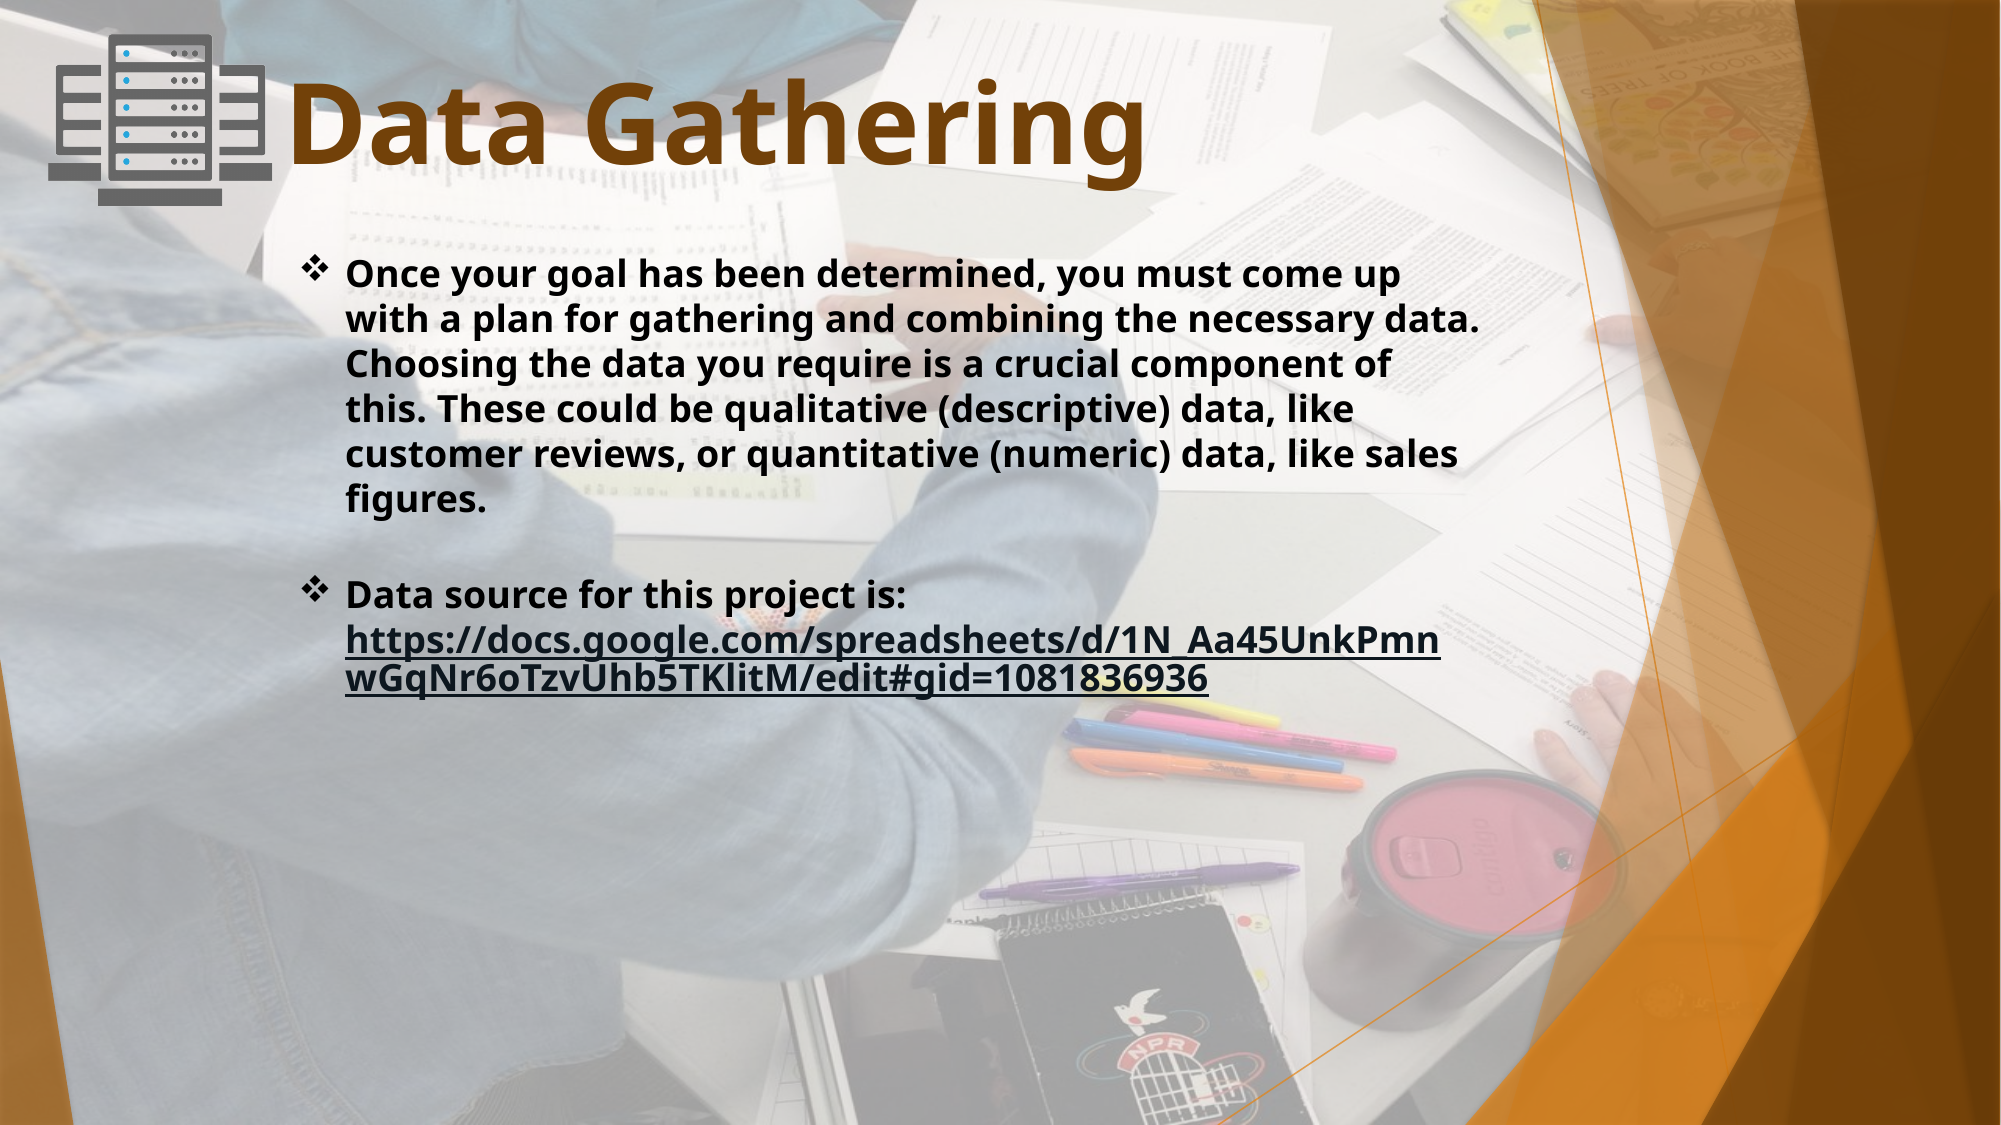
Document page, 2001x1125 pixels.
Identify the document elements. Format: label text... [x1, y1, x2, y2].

picture [6, 17, 314, 223]
text_box Data Gathering [319, 44, 1436, 195]
text_box Data source for this project is: https://docs.google.com/spreadsheets/d/1N_Aa45UnkPmnwGqNr6oTzvUhb5TKlitM/edit#gid=1081836936 [283, 564, 1479, 675]
text_box Once your goal has been determined, you must come up with a plan for gathering and combining the necessary data. Choosing the data you require is a crucial component of this. These could be qualitative (descriptive) data, like customer reviews, or quantitative (numeric) data, like sales figures. [283, 242, 1499, 528]
